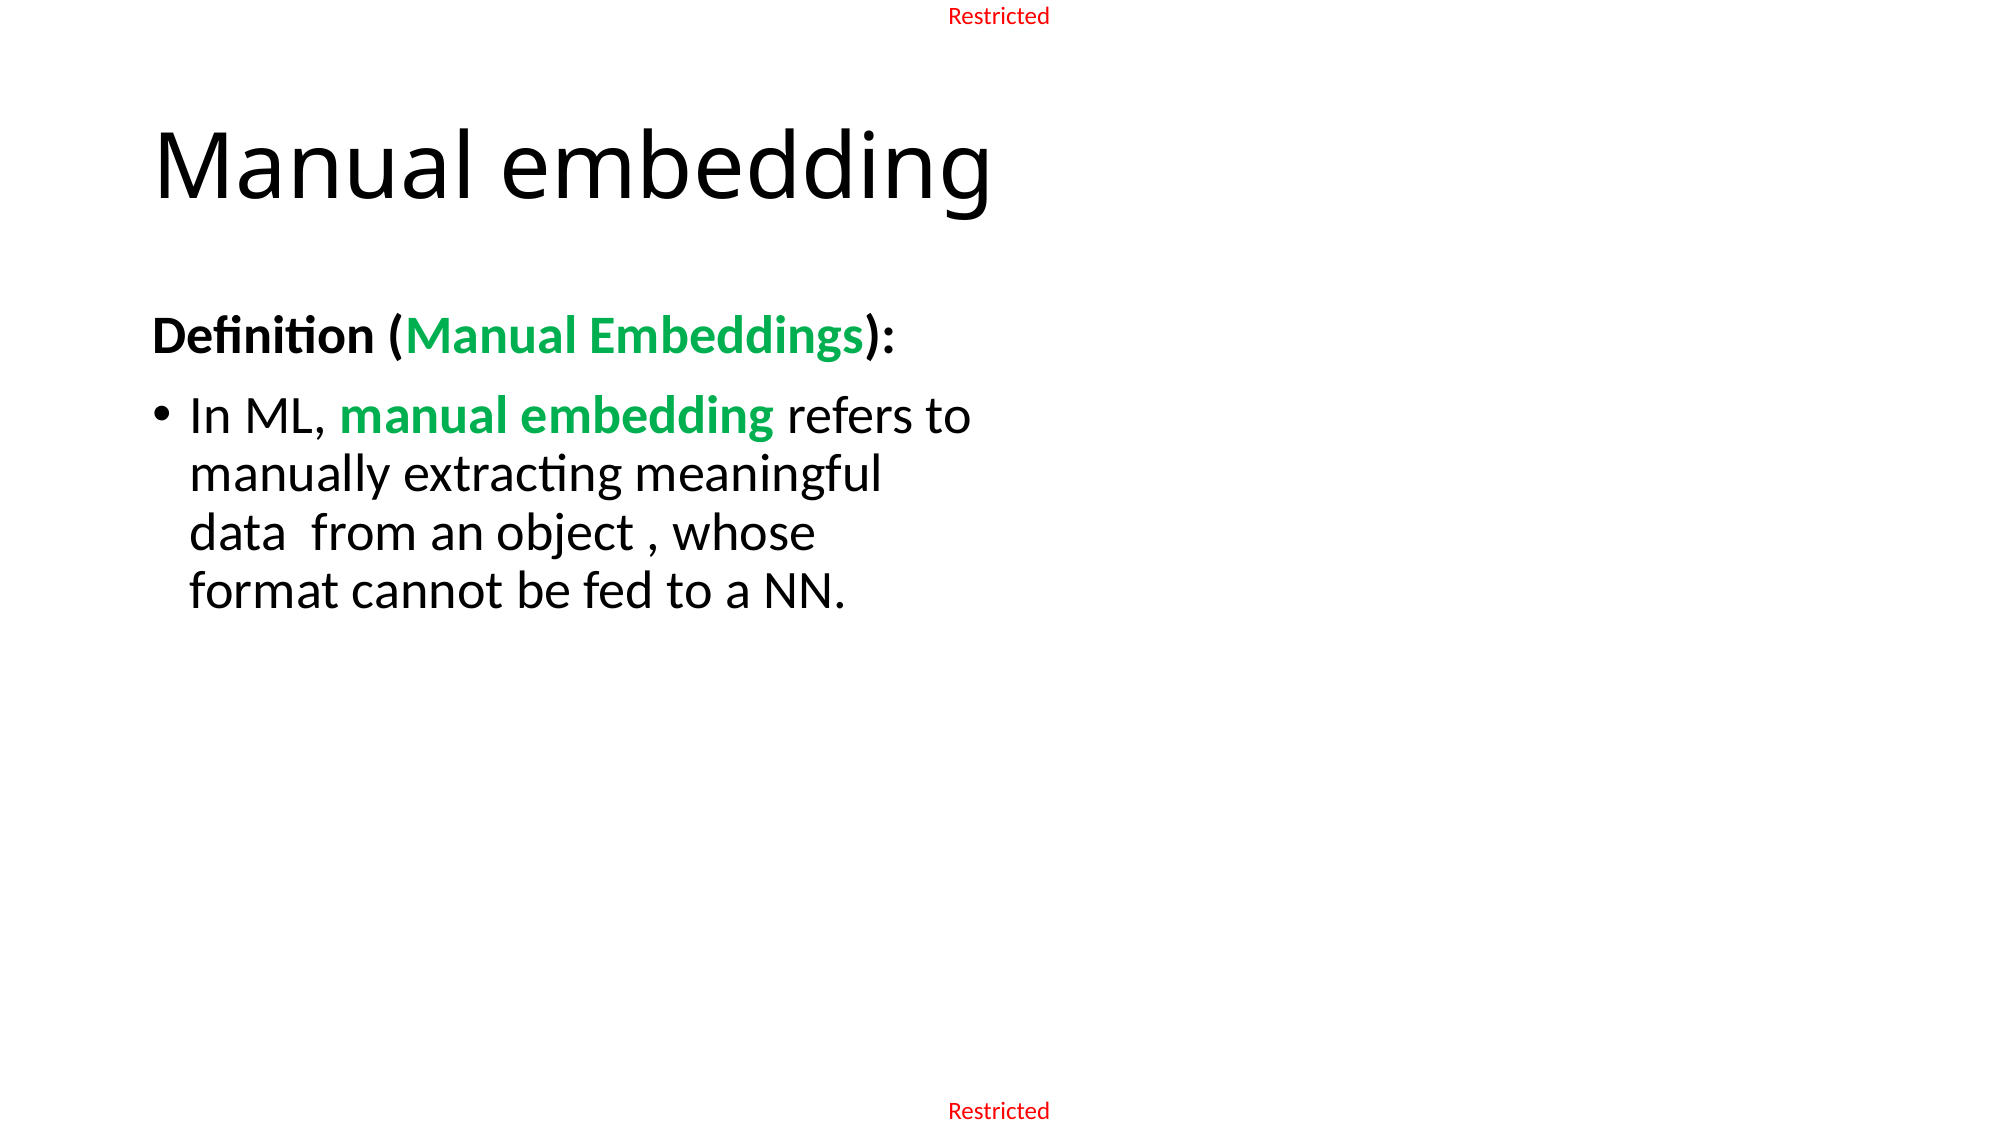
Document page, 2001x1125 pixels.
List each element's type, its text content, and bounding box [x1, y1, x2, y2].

title Manual embedding [137, 59, 1863, 278]
